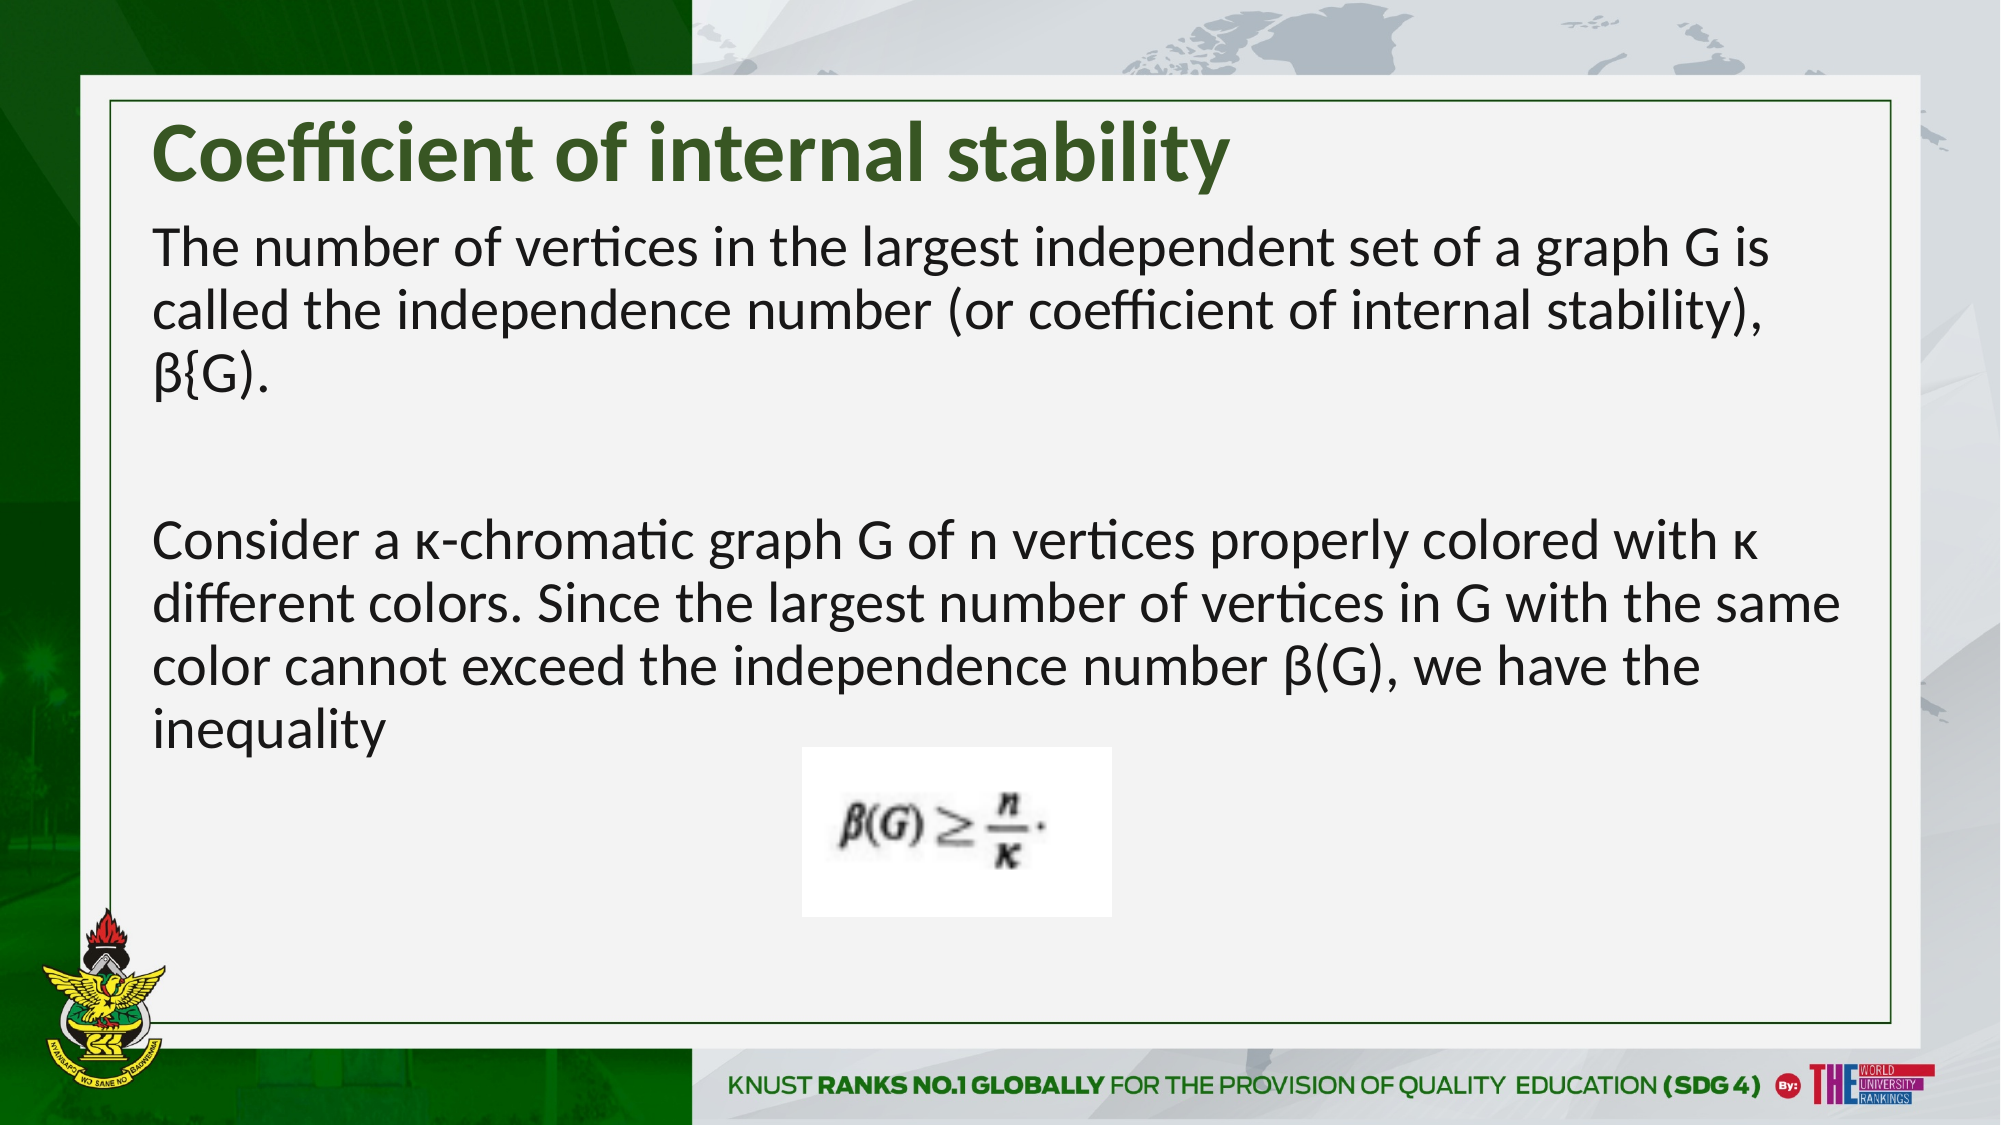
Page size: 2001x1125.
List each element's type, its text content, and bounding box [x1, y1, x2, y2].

picture [0, 0, 2001, 1125]
list The number of vertices in the largest independent set of a graph G is called the independence number (or coefficient of internal stability), β{G). Consider a κ-chromatic graph G of n vertices properly colored with κ different colors. Since the largest number of vertices in G with the same color cannot exceed the independence number β(G), we have the inequality [137, 208, 1863, 974]
title Coefficient of internal stability [137, 99, 1863, 208]
